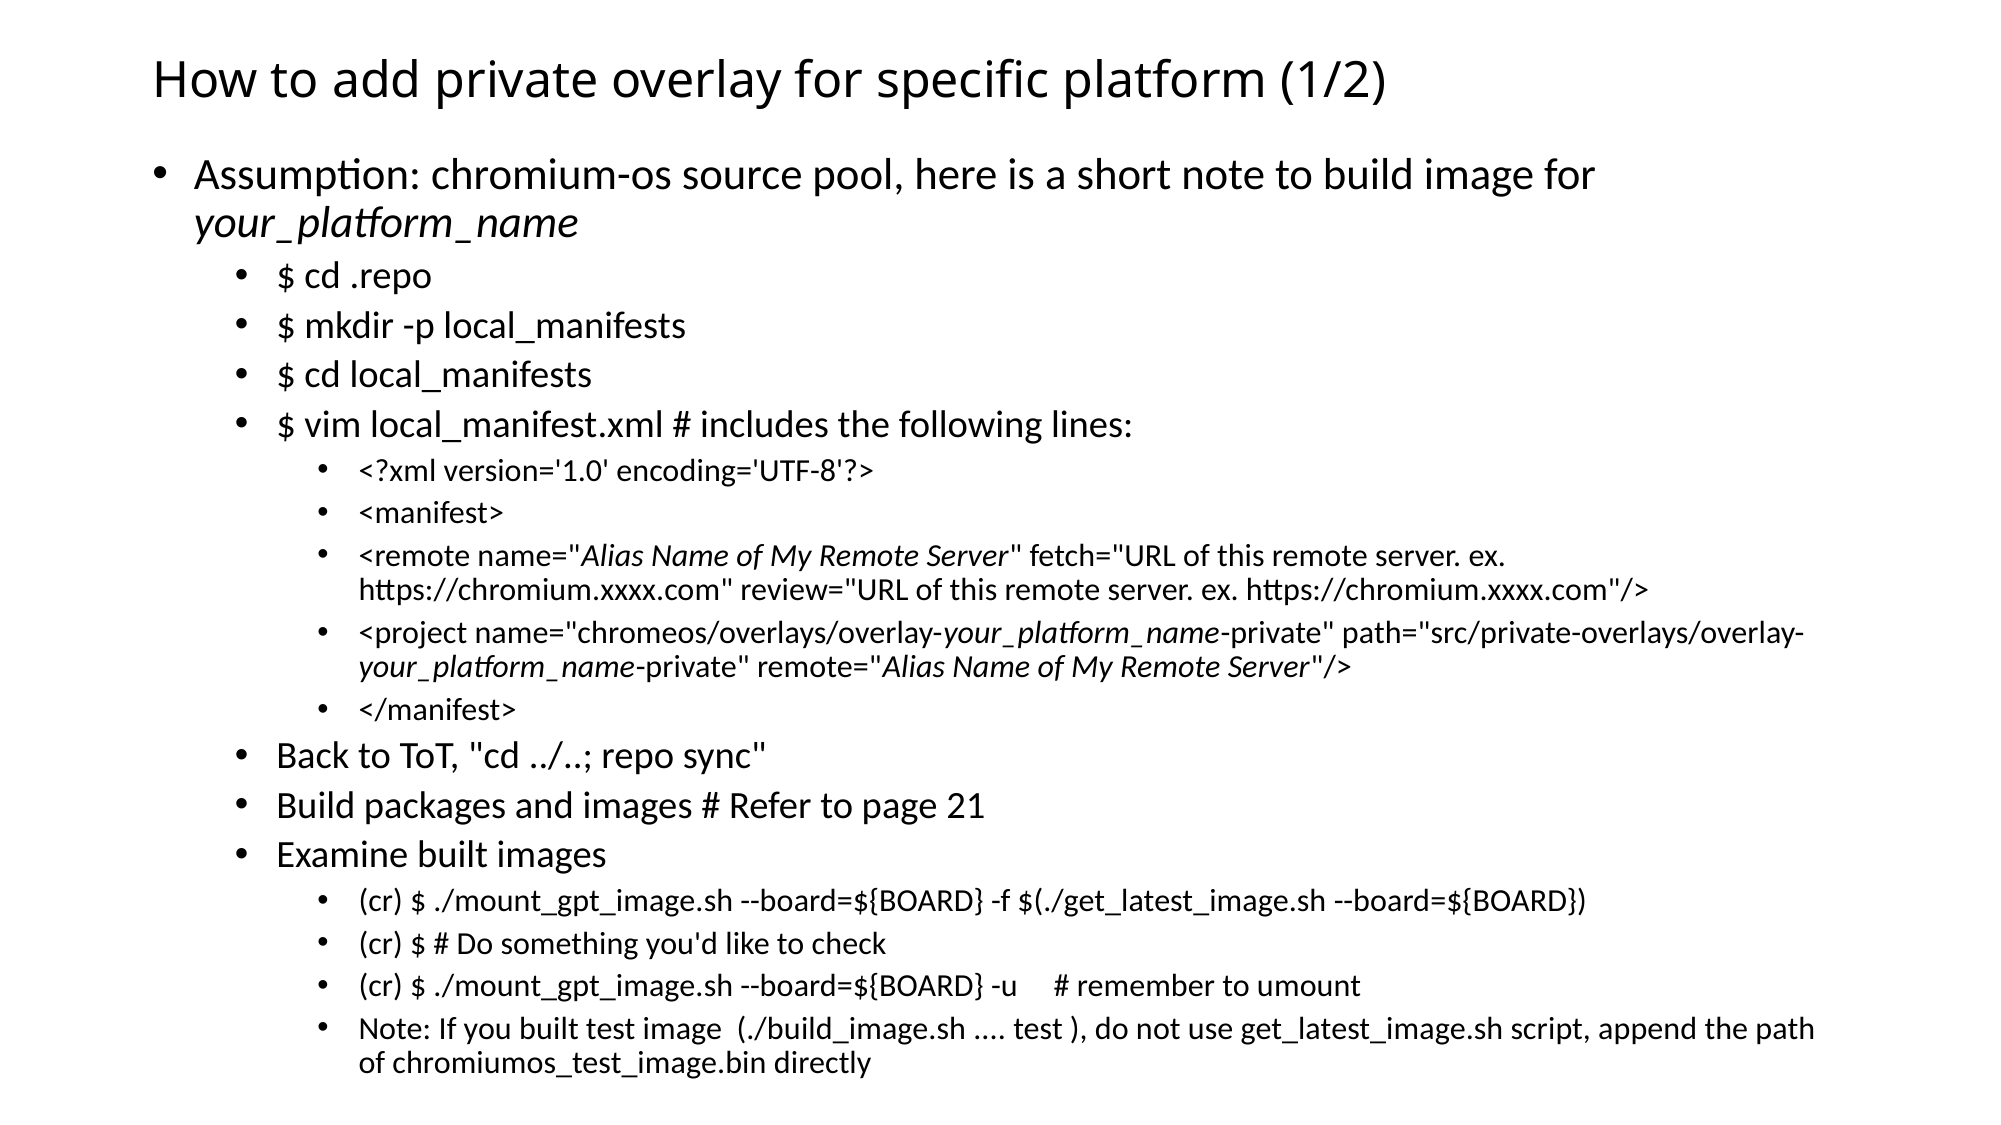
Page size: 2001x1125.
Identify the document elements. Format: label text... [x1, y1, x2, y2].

list Assumption: chromium-os source pool, here is a short note to build image for your_platform_name $ cd .repo $ mkdir -p local_manifests $ cd local_manifests $ vim local_manifest.xml # includes the following lines: <?xml version='1.0' encoding='UTF-8'?> <manifest> <remote name="Alias Name of My Remote Server" fetch="URL of this remote server. ex. https://chromium.xxxx.com" review="URL of this remote server. ex. https://chromium.xxxx.com"/> <project name="chromeos/overlays/overlay-your_platform_name-private" path="src/private-overlays/overlay-your_platform_name-private" remote="Alias Name of My Remote Server"/> </manifest> Back to ToT, "cd ../..; repo sync" Build packages and images # Refer to page 21 Examine built images (cr) $ ./mount_gpt_image.sh --board=${BOARD} -f $(./get_latest_image.sh --board=${BOARD}) (cr) $ # Do something you'd like to check (cr) $ ./mount_gpt_image.sh --board=${BOARD} -u # remember to umount Note: If you built test image (./build_image.sh .... test ), do not use get_latest_image.sh script, append the path of chromiumos_test_image.bin directly [137, 143, 1863, 1098]
title How to add private overlay for specific platform (1/2) [137, 33, 1863, 129]
